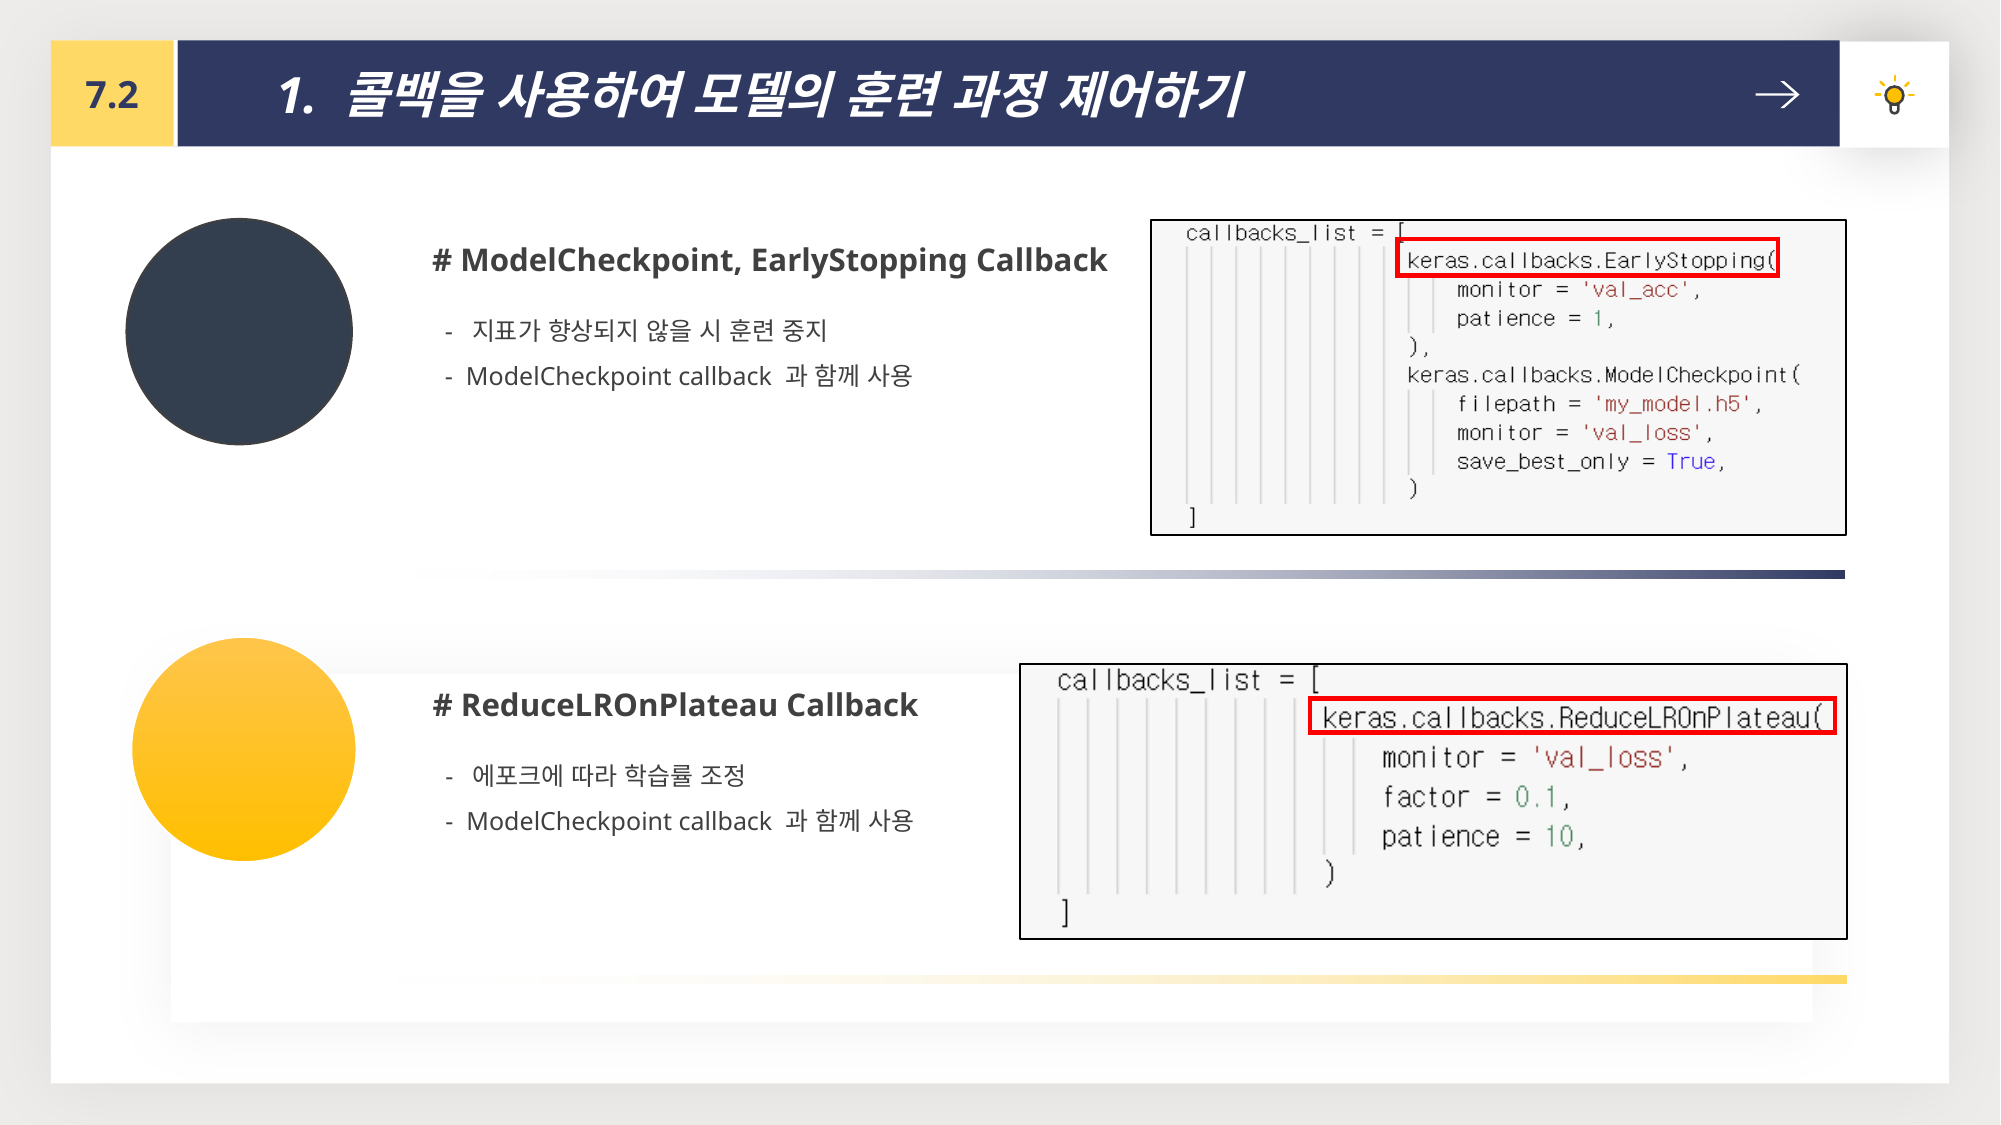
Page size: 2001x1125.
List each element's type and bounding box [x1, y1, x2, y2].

picture [1020, 664, 1847, 939]
picture [1152, 220, 1846, 534]
text_box [50, 40, 1950, 1084]
